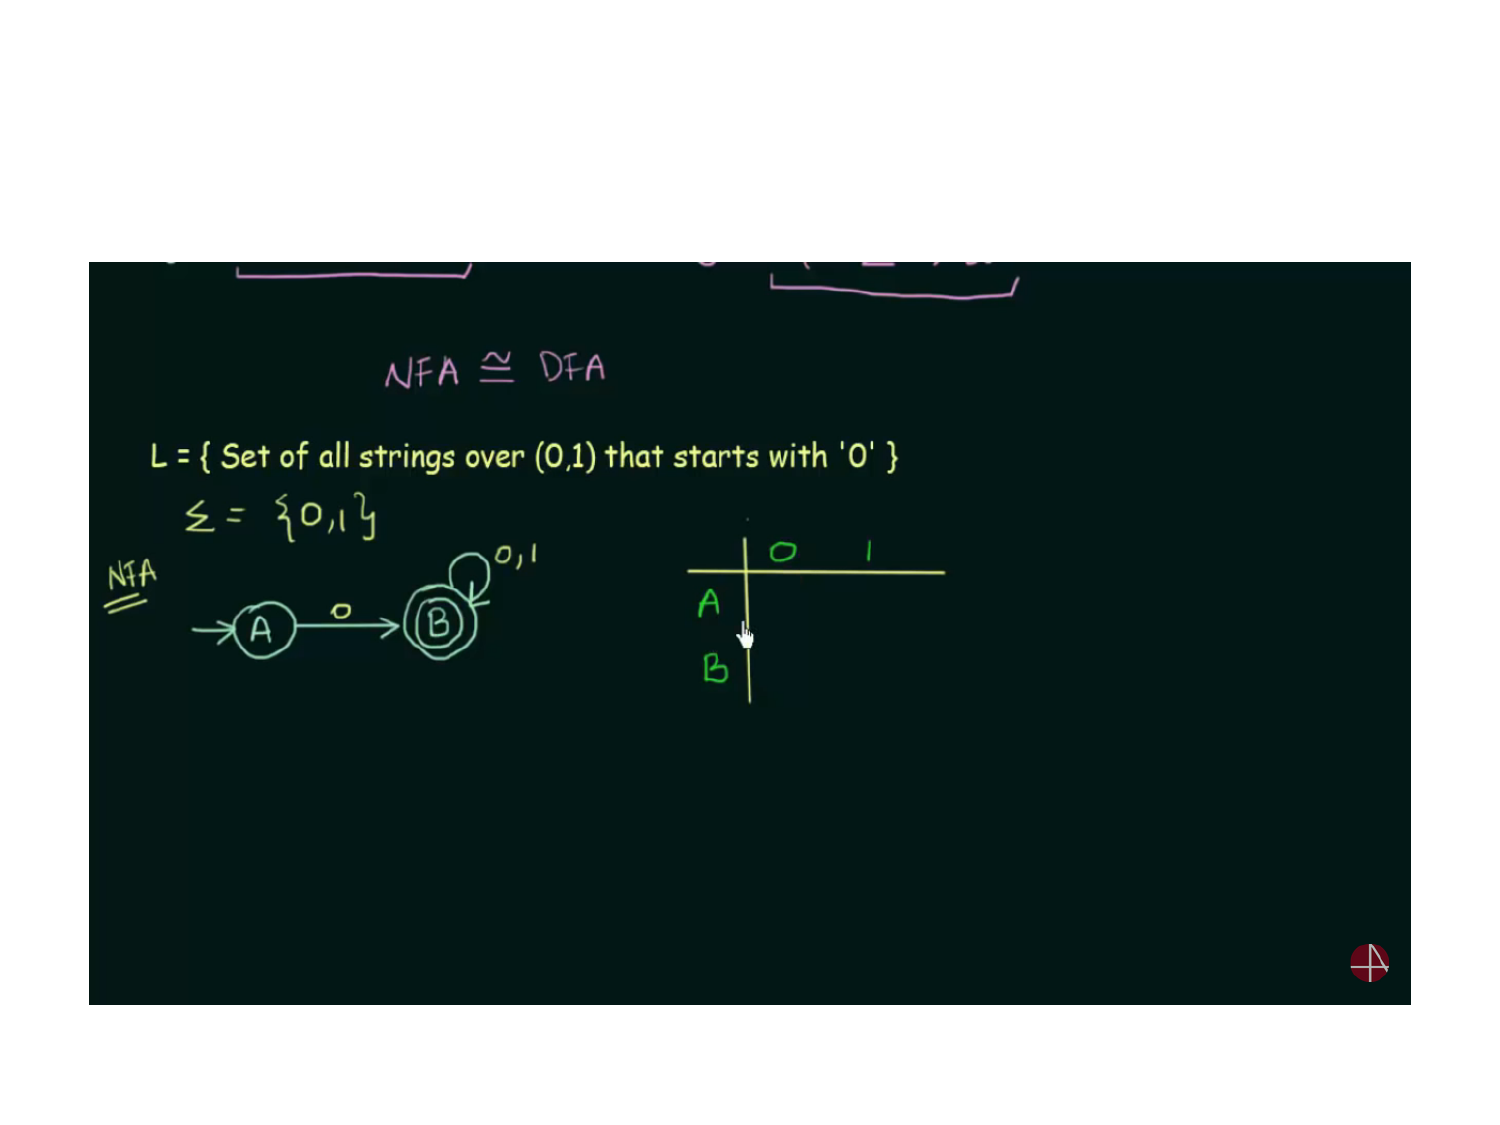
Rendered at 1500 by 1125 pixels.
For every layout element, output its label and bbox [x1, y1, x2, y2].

list [89, 262, 1411, 1006]
